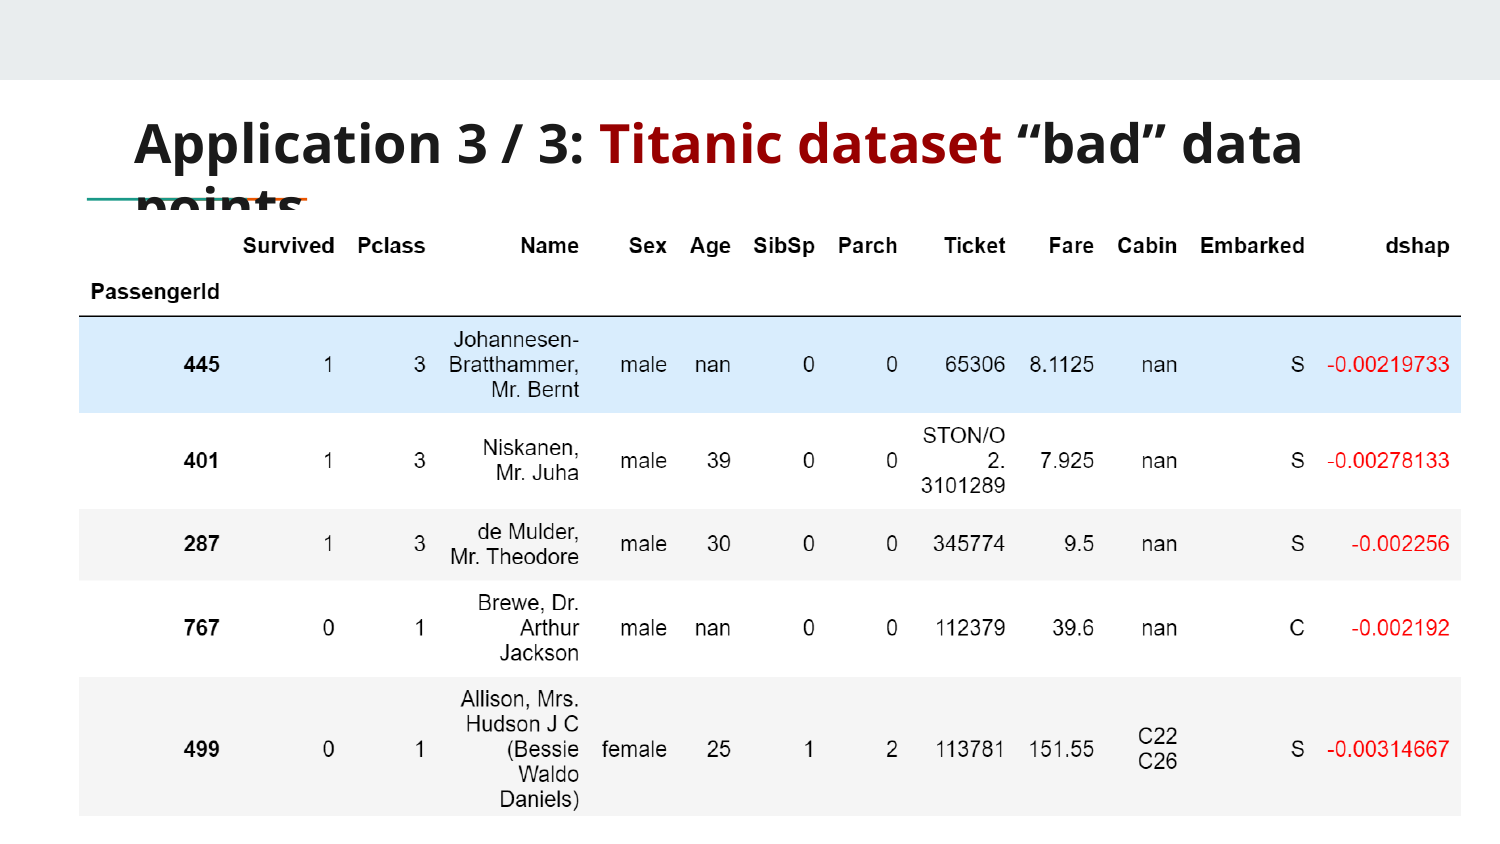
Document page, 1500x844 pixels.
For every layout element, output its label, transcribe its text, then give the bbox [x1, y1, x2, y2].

title Application 3 / 3: Titanic dataset “bad” data points [119, 93, 1466, 182]
picture [70, 210, 1467, 816]
